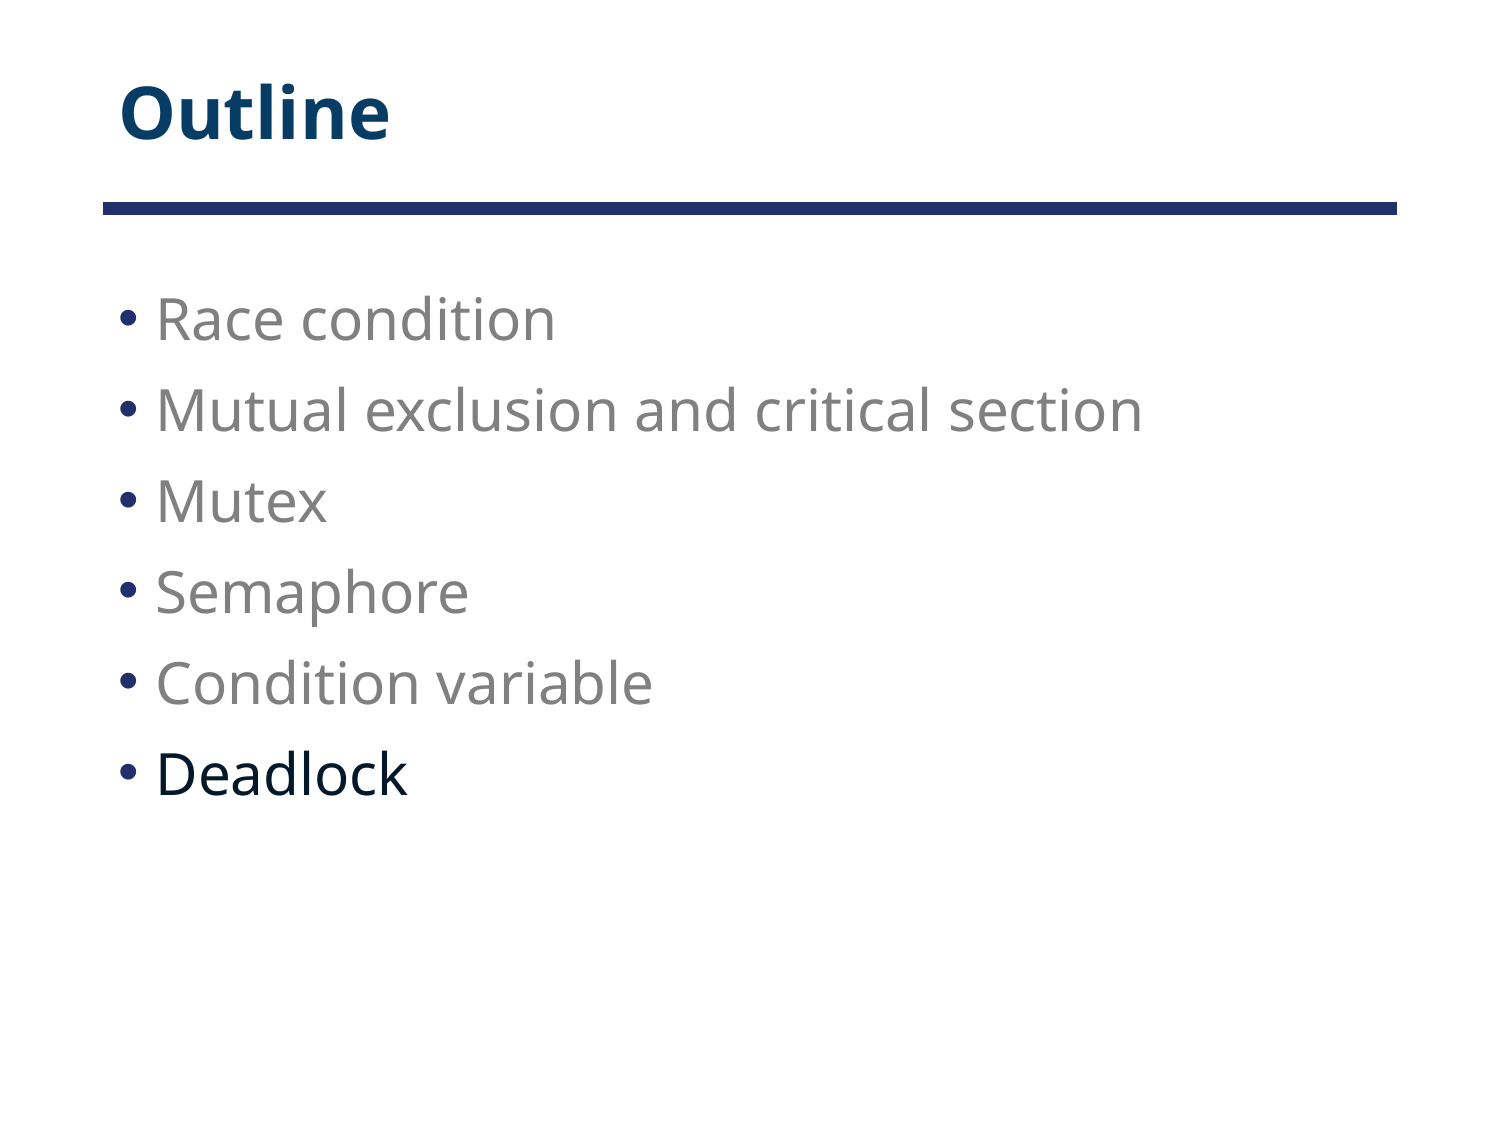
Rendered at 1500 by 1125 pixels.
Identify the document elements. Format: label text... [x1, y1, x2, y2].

list Race condition Mutual exclusion and critical section Mutex Semaphore Condition variable Deadlock [103, 275, 1397, 1091]
title Outline [103, 34, 1397, 197]
